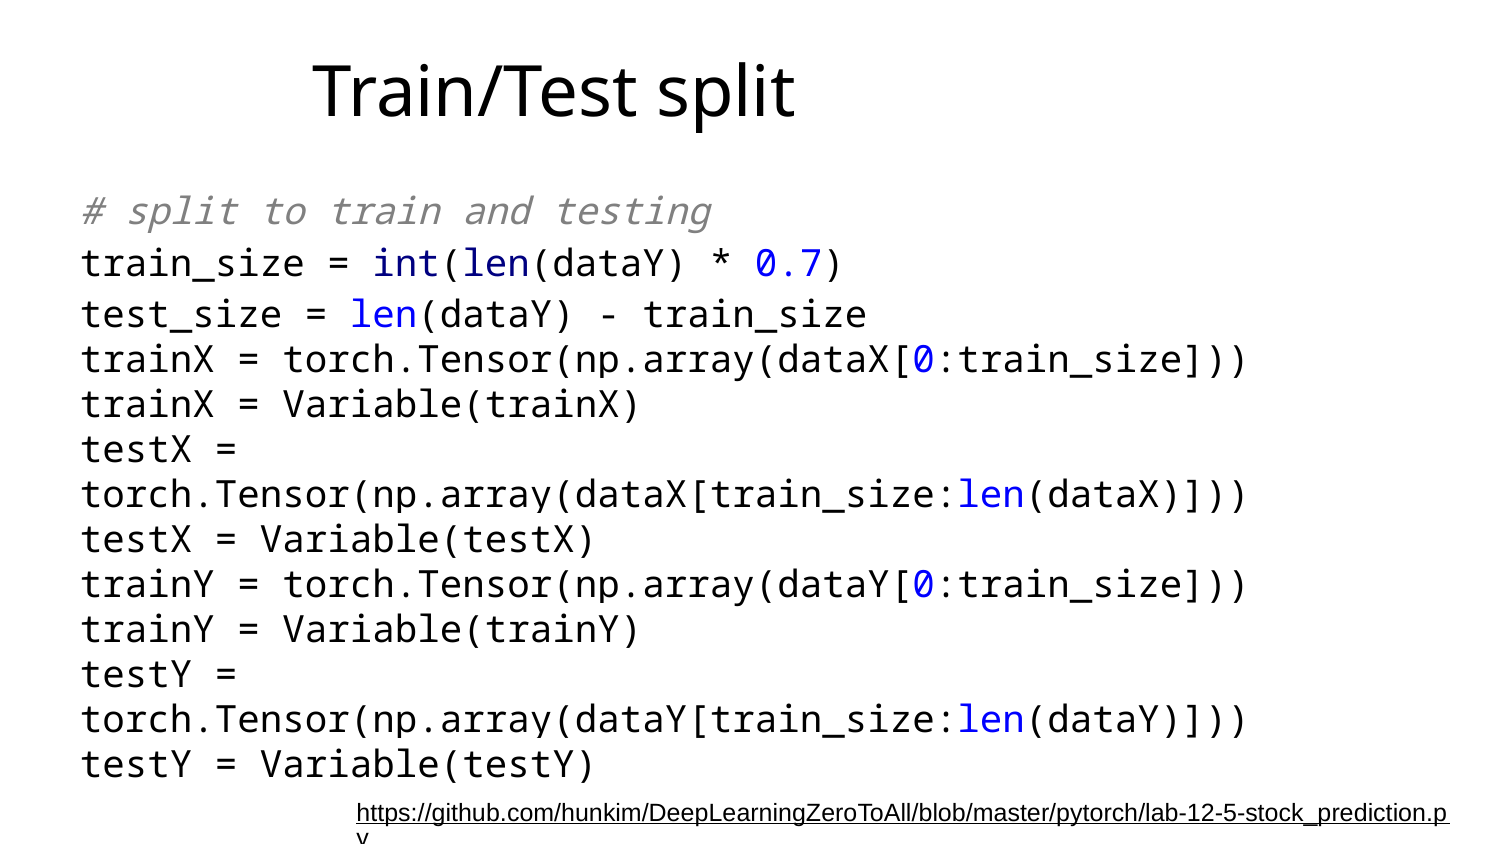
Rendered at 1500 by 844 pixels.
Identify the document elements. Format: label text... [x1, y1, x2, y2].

text_box # split to train and testing train_size = int(len(dataY) * 0.7) test_size = len(dataY) - train_size trainX = torch.Tensor(np.array(dataX[0:train_size])) trainX = Variable(trainX) testX = torch.Tensor(np.array(dataX[train_size:len(dataX)])) testX = Variable(testX) trainY = torch.Tensor(np.array(dataY[0:train_size])) trainY = Variable(trainY) testY = torch.Tensor(np.array(dataY[train_size:len(dataY)])) testY = Variable(testY) [64, 202, 1435, 816]
title Train/Test split [0, 0, 1110, 179]
text_box https://github.com/hunkim/DeepLearningZeroToAll/blob/master/pytorch/lab-12-5-stock_prediction.py [341, 800, 1477, 844]
